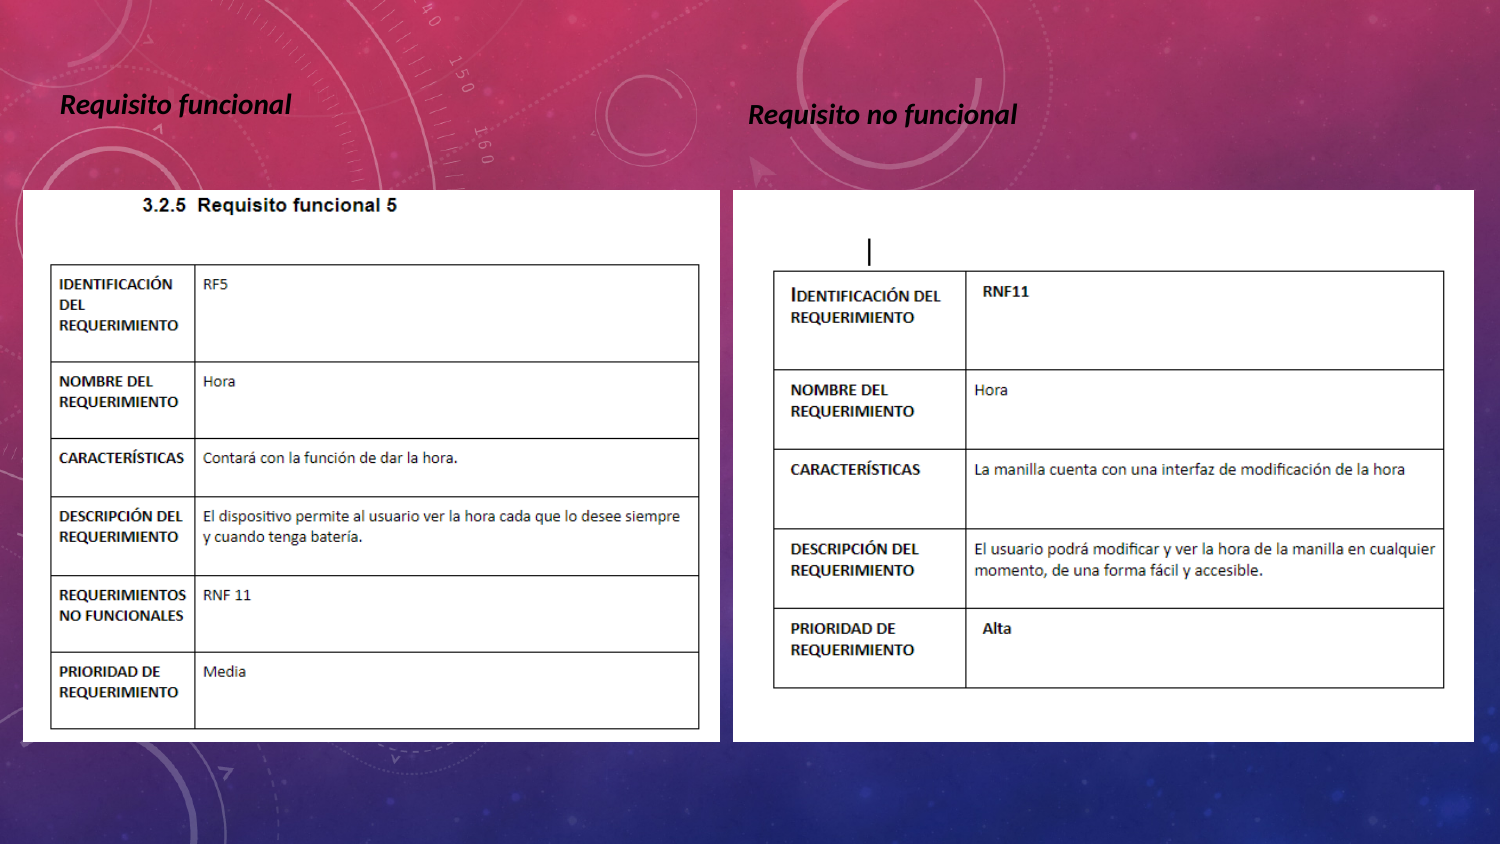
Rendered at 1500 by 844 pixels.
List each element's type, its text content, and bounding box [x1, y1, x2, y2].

text_box Requisito no funcional [733, 80, 1200, 129]
picture [0, 0, 1500, 844]
text_box Requisito funcional [44, 70, 536, 161]
